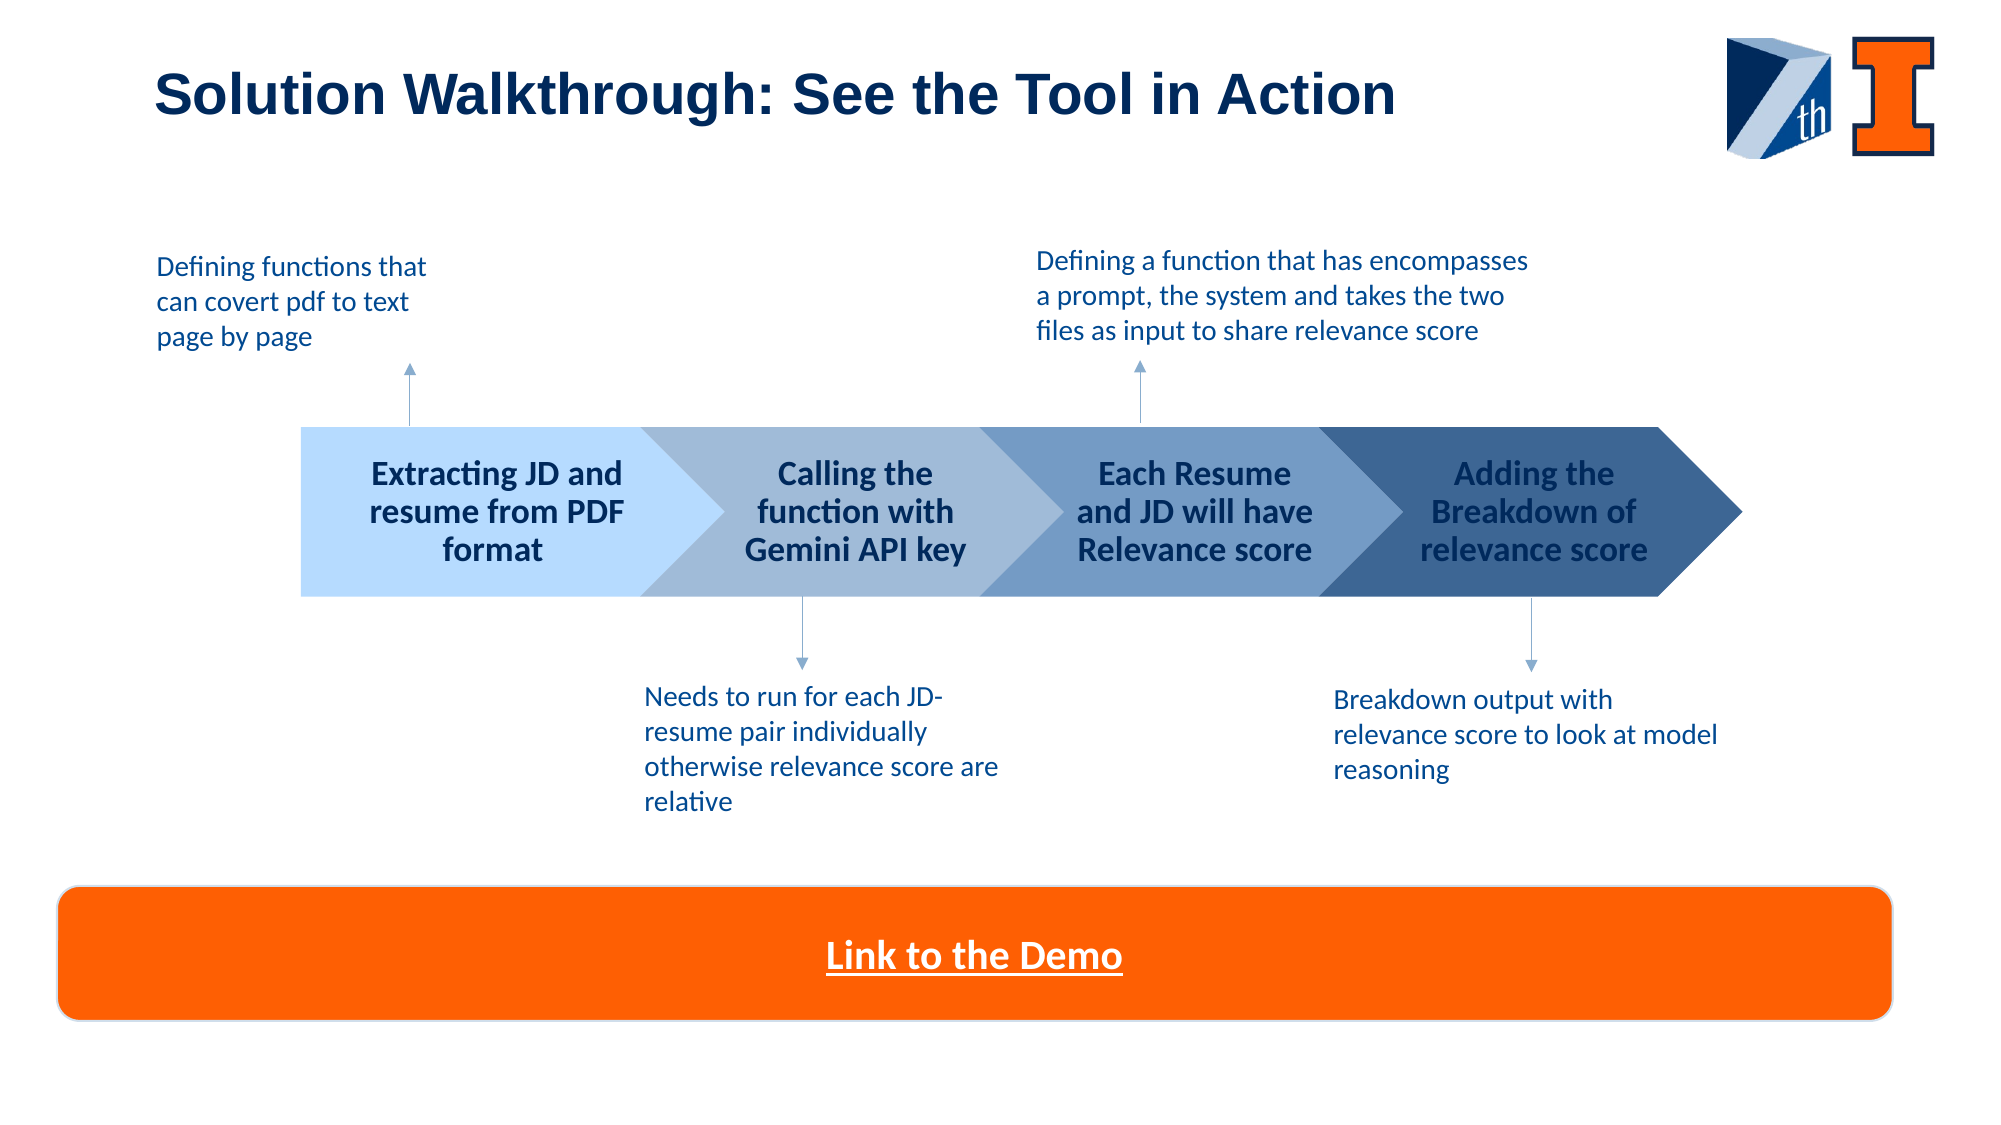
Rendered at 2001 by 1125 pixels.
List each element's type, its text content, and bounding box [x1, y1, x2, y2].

text_box Defining a function that has encompasses a prompt, the system and takes the two files as input to share relevance score [1021, 233, 1552, 354]
text_box Needs to run for each JD-resume pair individually otherwise relevance score are relative [629, 670, 1035, 825]
picture [1727, 22, 1967, 170]
text_box [43, 51, 1485, 141]
text_box Defining functions that can covert pdf to text page by page [141, 239, 488, 360]
text_box Link to the Demo [55, 884, 1894, 1022]
text_box Solution Walkthrough: See the Tool in Action [139, 57, 1597, 147]
text_box Breakdown output with relevance score to look at model reasoning [1318, 672, 1745, 793]
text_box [300, 387, 1743, 636]
